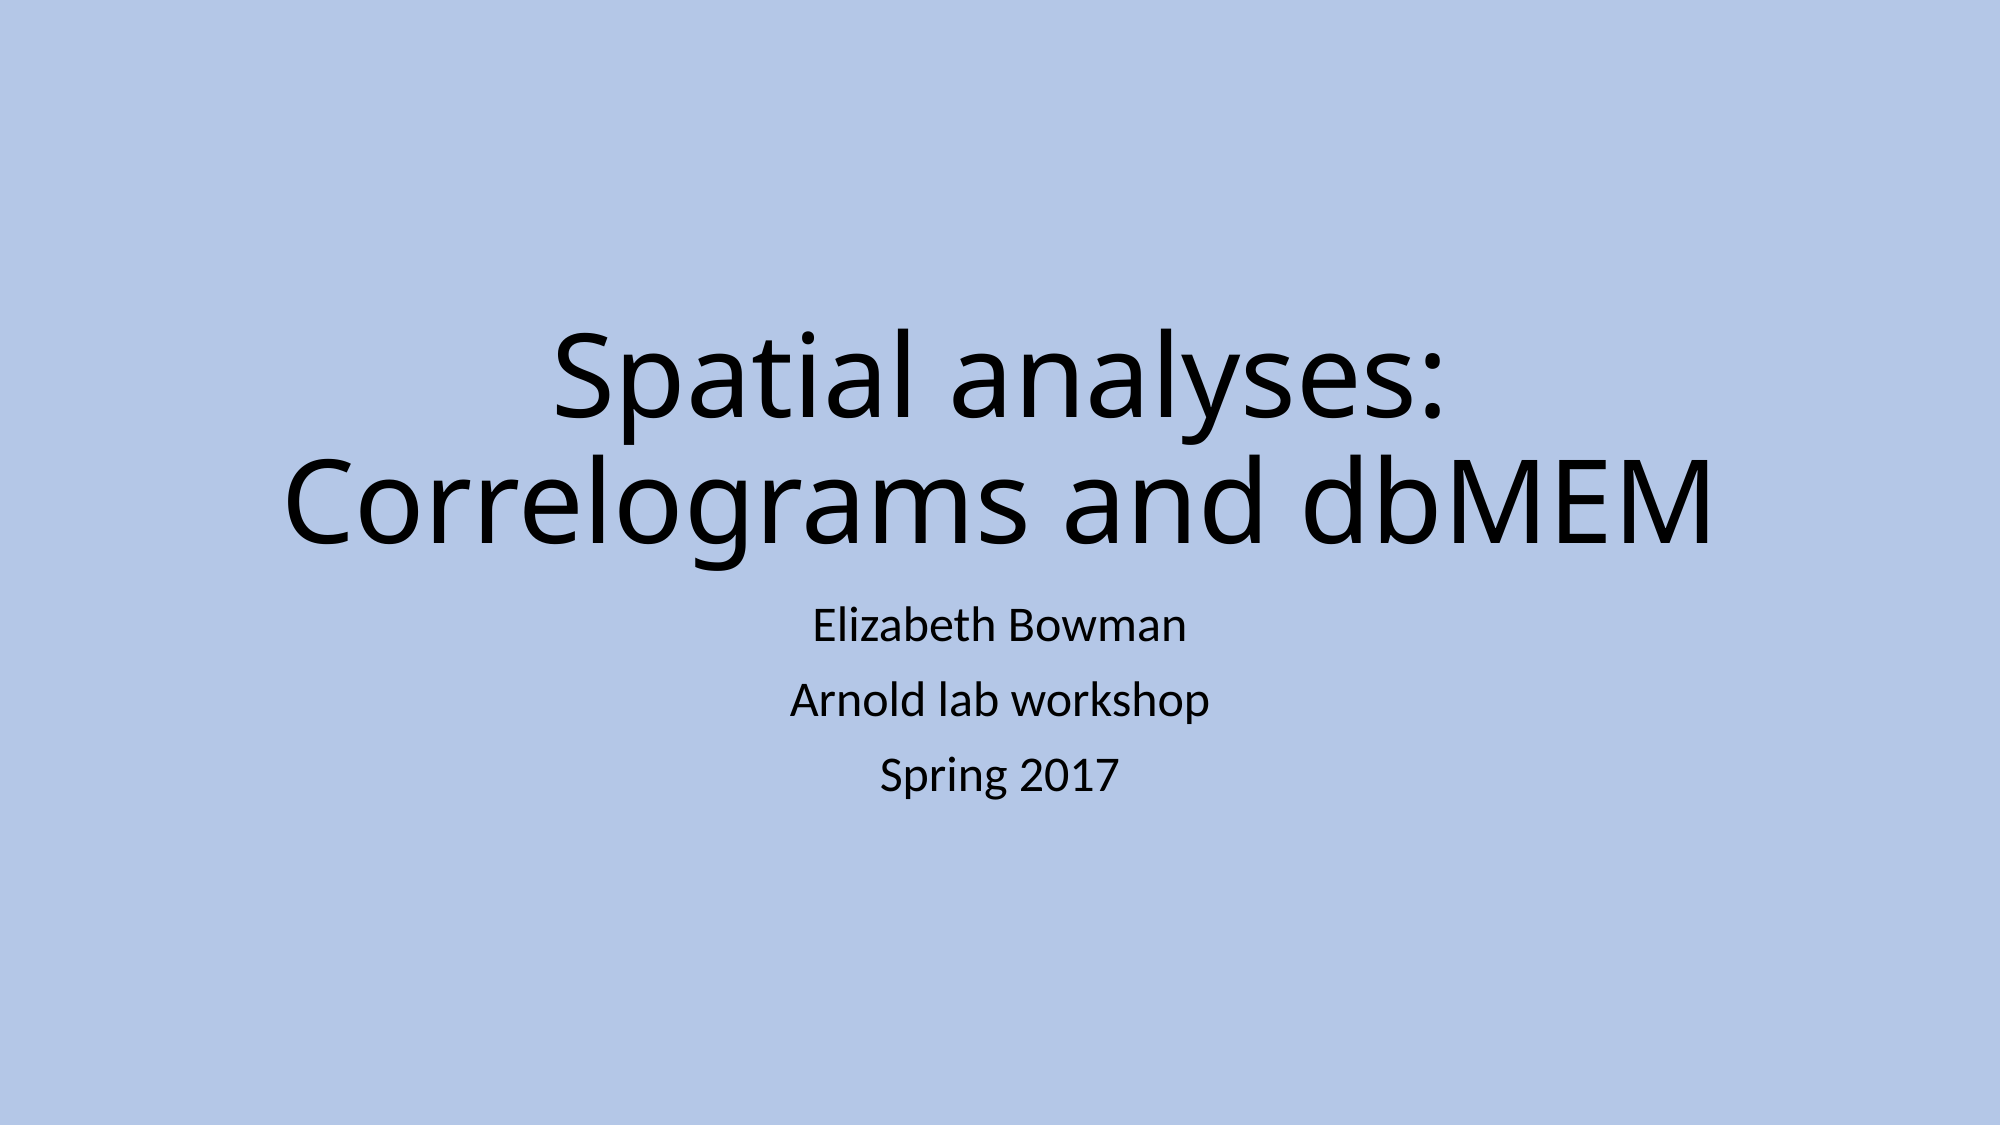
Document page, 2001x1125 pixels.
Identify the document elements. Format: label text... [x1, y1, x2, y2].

title Spatial analyses: Correlograms and dbMEM [249, 275, 1750, 576]
subtitle Elizabeth Bowman Arnold lab workshop Spring 2017 [249, 590, 1750, 863]
